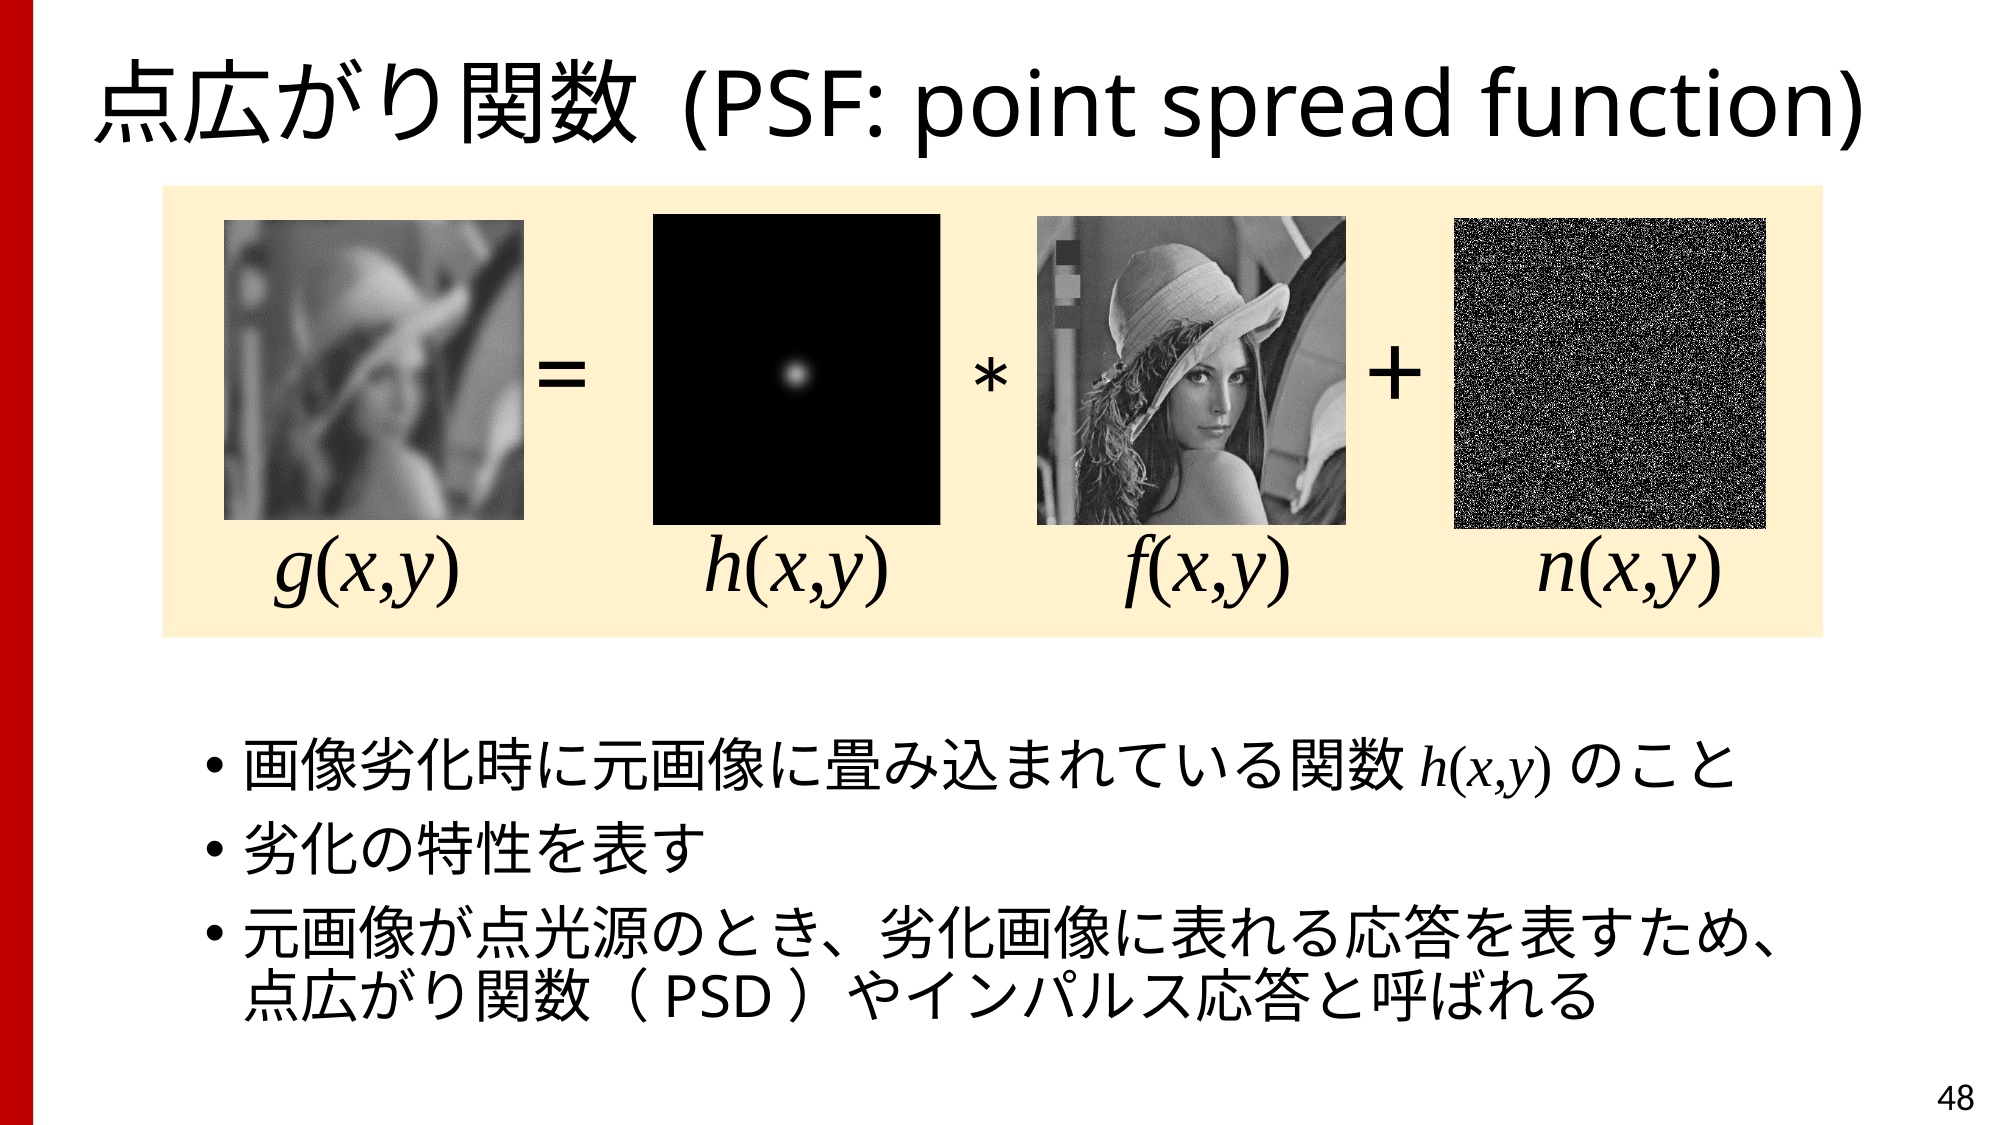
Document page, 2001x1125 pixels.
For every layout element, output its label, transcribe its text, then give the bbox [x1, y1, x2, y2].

text_box [161, 184, 1824, 638]
list 画像劣化時に元画像に畳み込まれている関数h(x,y)のこと 劣化の特性を表す 元画像が点光源のとき、劣化画像に表れる応答を表すため、点広がり関数（PSD）やインパルス応答と呼ばれる [189, 729, 1857, 1071]
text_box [224, 214, 1766, 529]
slide_number 48 [1539, 1065, 1990, 1125]
text_box n(x,y) [1521, 513, 1784, 642]
text_box f(x,y) [1109, 529, 1371, 642]
title 点広がり関数 (PSF: point spread function) [75, 46, 1958, 167]
text_box g(x,y) [259, 529, 521, 642]
text_box h(x,y) [688, 529, 950, 642]
